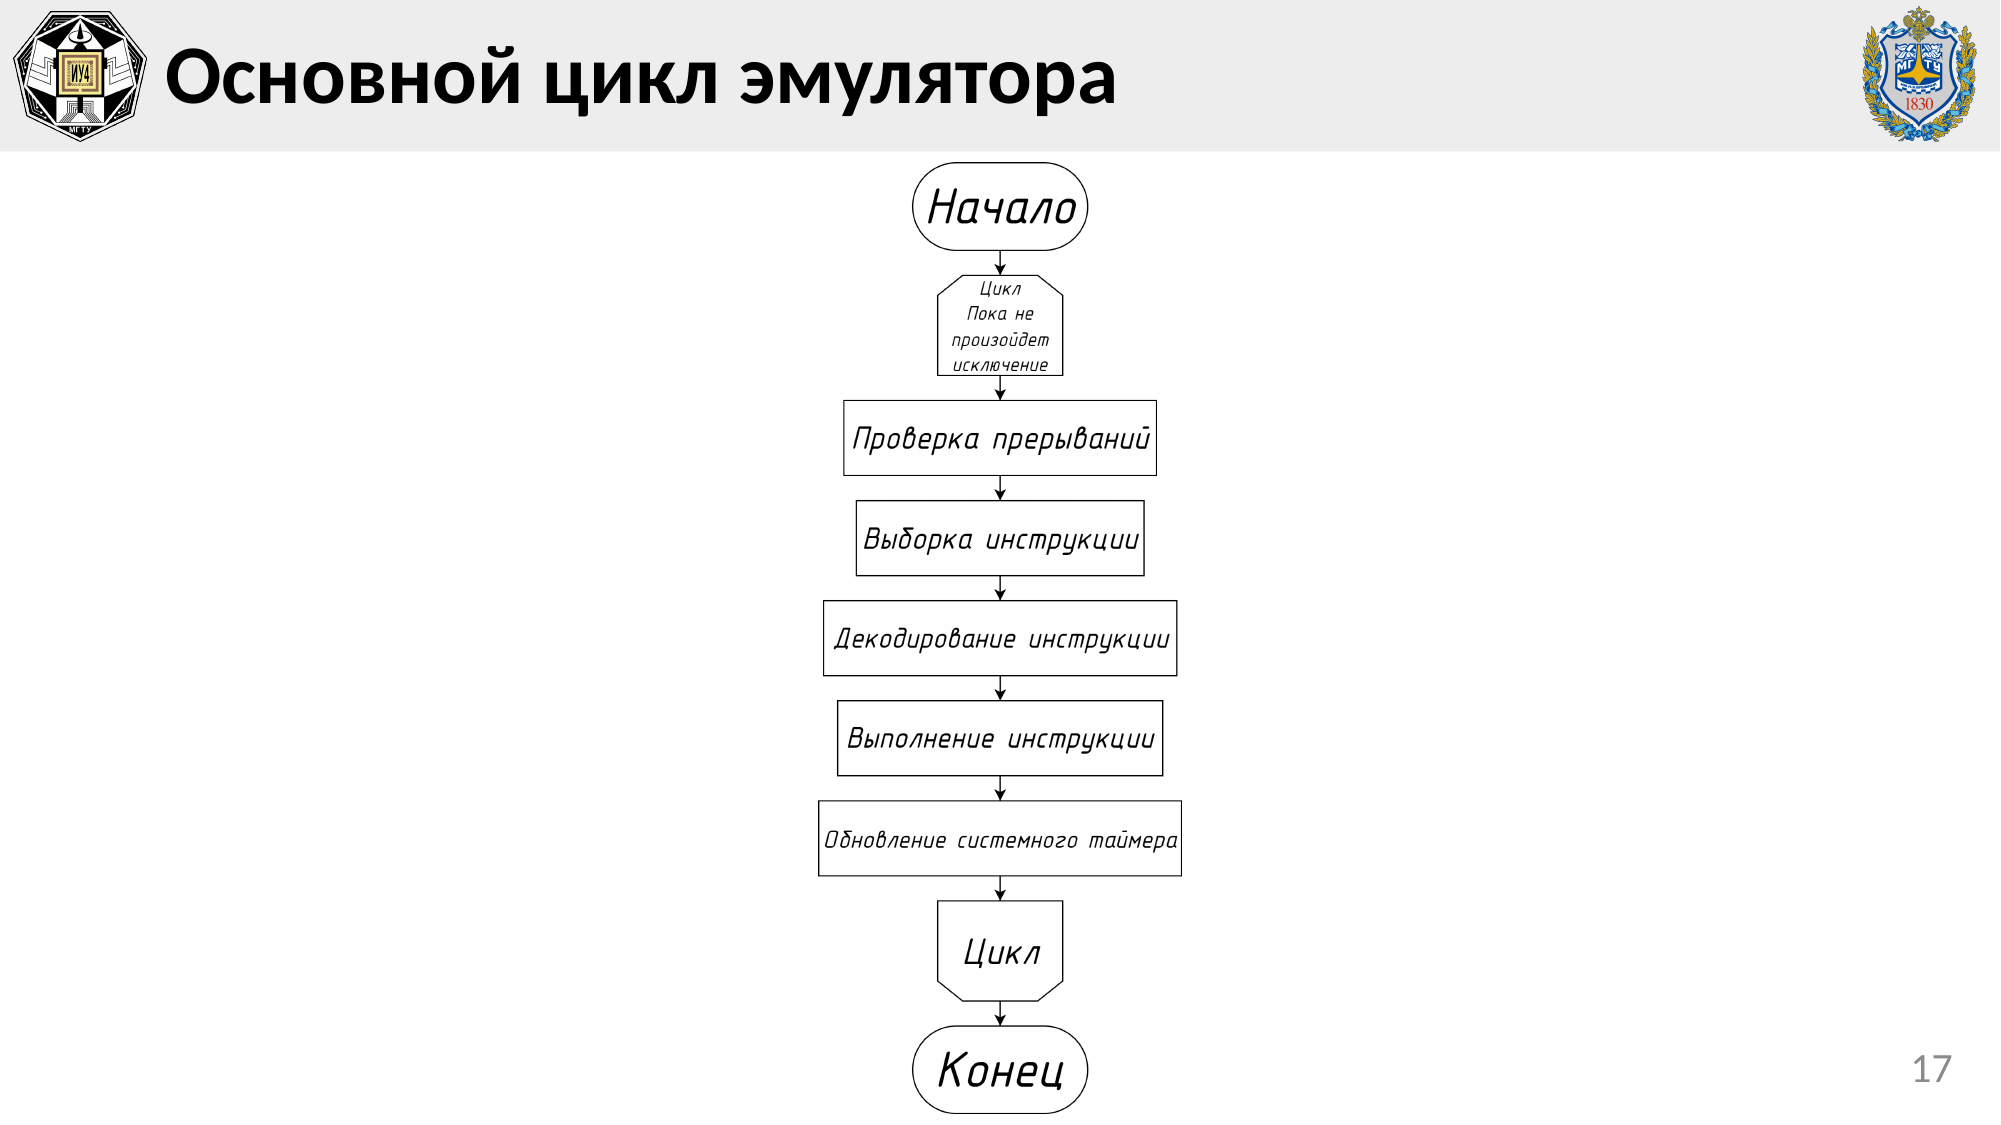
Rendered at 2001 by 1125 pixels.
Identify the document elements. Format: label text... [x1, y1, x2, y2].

picture [13, 11, 147, 142]
picture [818, 162, 1182, 1114]
picture [1862, 5, 1977, 142]
slide_number 17 [1517, 1036, 1968, 1097]
text_box Основной цикл эмулятора [0, 0, 2000, 152]
